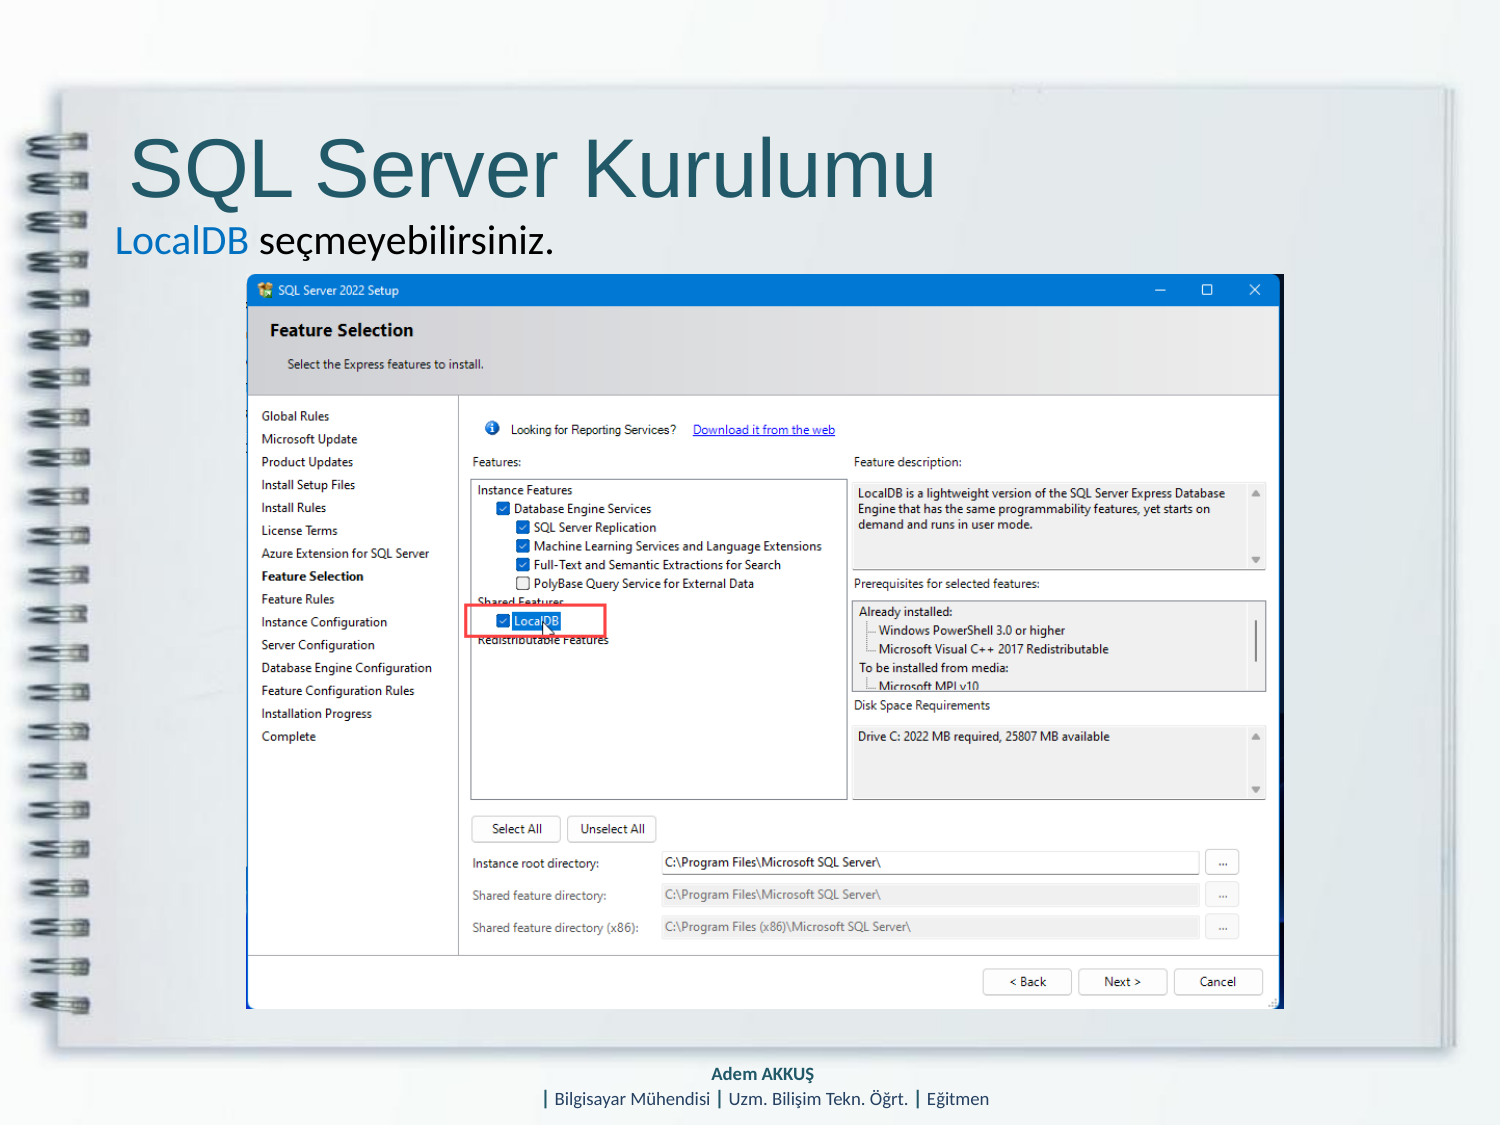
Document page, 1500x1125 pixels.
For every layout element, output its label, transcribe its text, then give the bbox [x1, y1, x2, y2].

text_box SQL Server Kurulumu [128, 113, 1304, 205]
text_box LocalDB seçmeyebilirsiniz. [99, 205, 1386, 320]
picture [0, 0, 1500, 1125]
footer Adem AKKUŞ | Bilgisayar Mühendisi | Uzm. Bilişim Tekn. Öğrt. | Eğitmen [450, 1061, 1080, 1110]
